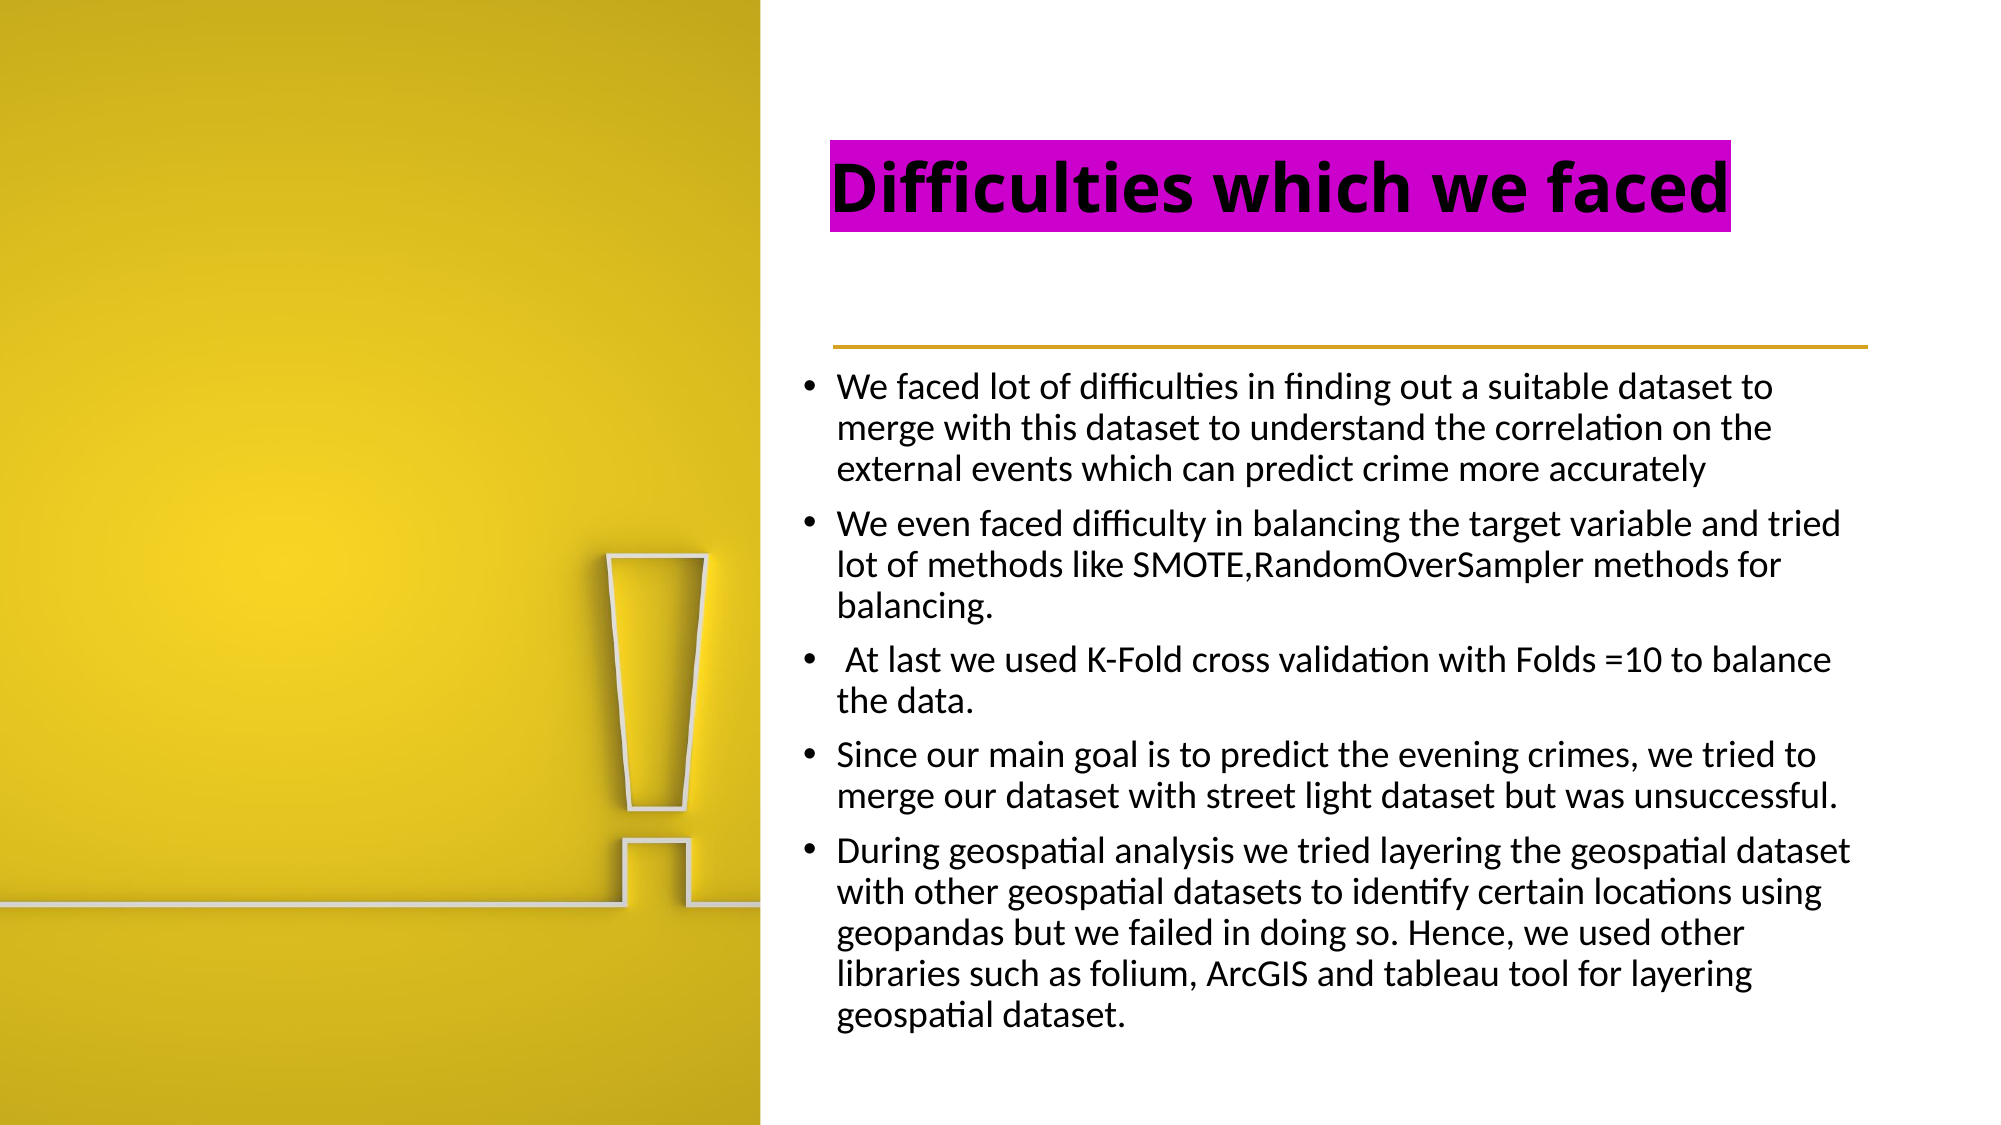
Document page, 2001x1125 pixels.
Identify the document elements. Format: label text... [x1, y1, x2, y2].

list We faced lot of difficulties in finding out a suitable dataset to merge with this dataset to understand the correlation on the external events which can predict crime more accurately We even faced difficulty in balancing the target variable and tried lot of methods like SMOTE,RandomOverSampler methods for balancing. At last we used K-Fold cross validation with Folds =10 to balance the data. Since our main goal is to predict the evening crimes, we tried to merge our dataset with street light dataset but was unsuccessful. During geospatial analysis we tried layering the geospatial dataset with other geospatial datasets to identify certain locations using geopandas but we failed in doing so. Hence, we used other libraries such as folium, ArcGIS and tableau tool for layering geospatial dataset. [788, 359, 1869, 1084]
picture [0, 0, 761, 1125]
title Difficulties which we faced [814, 103, 1850, 235]
